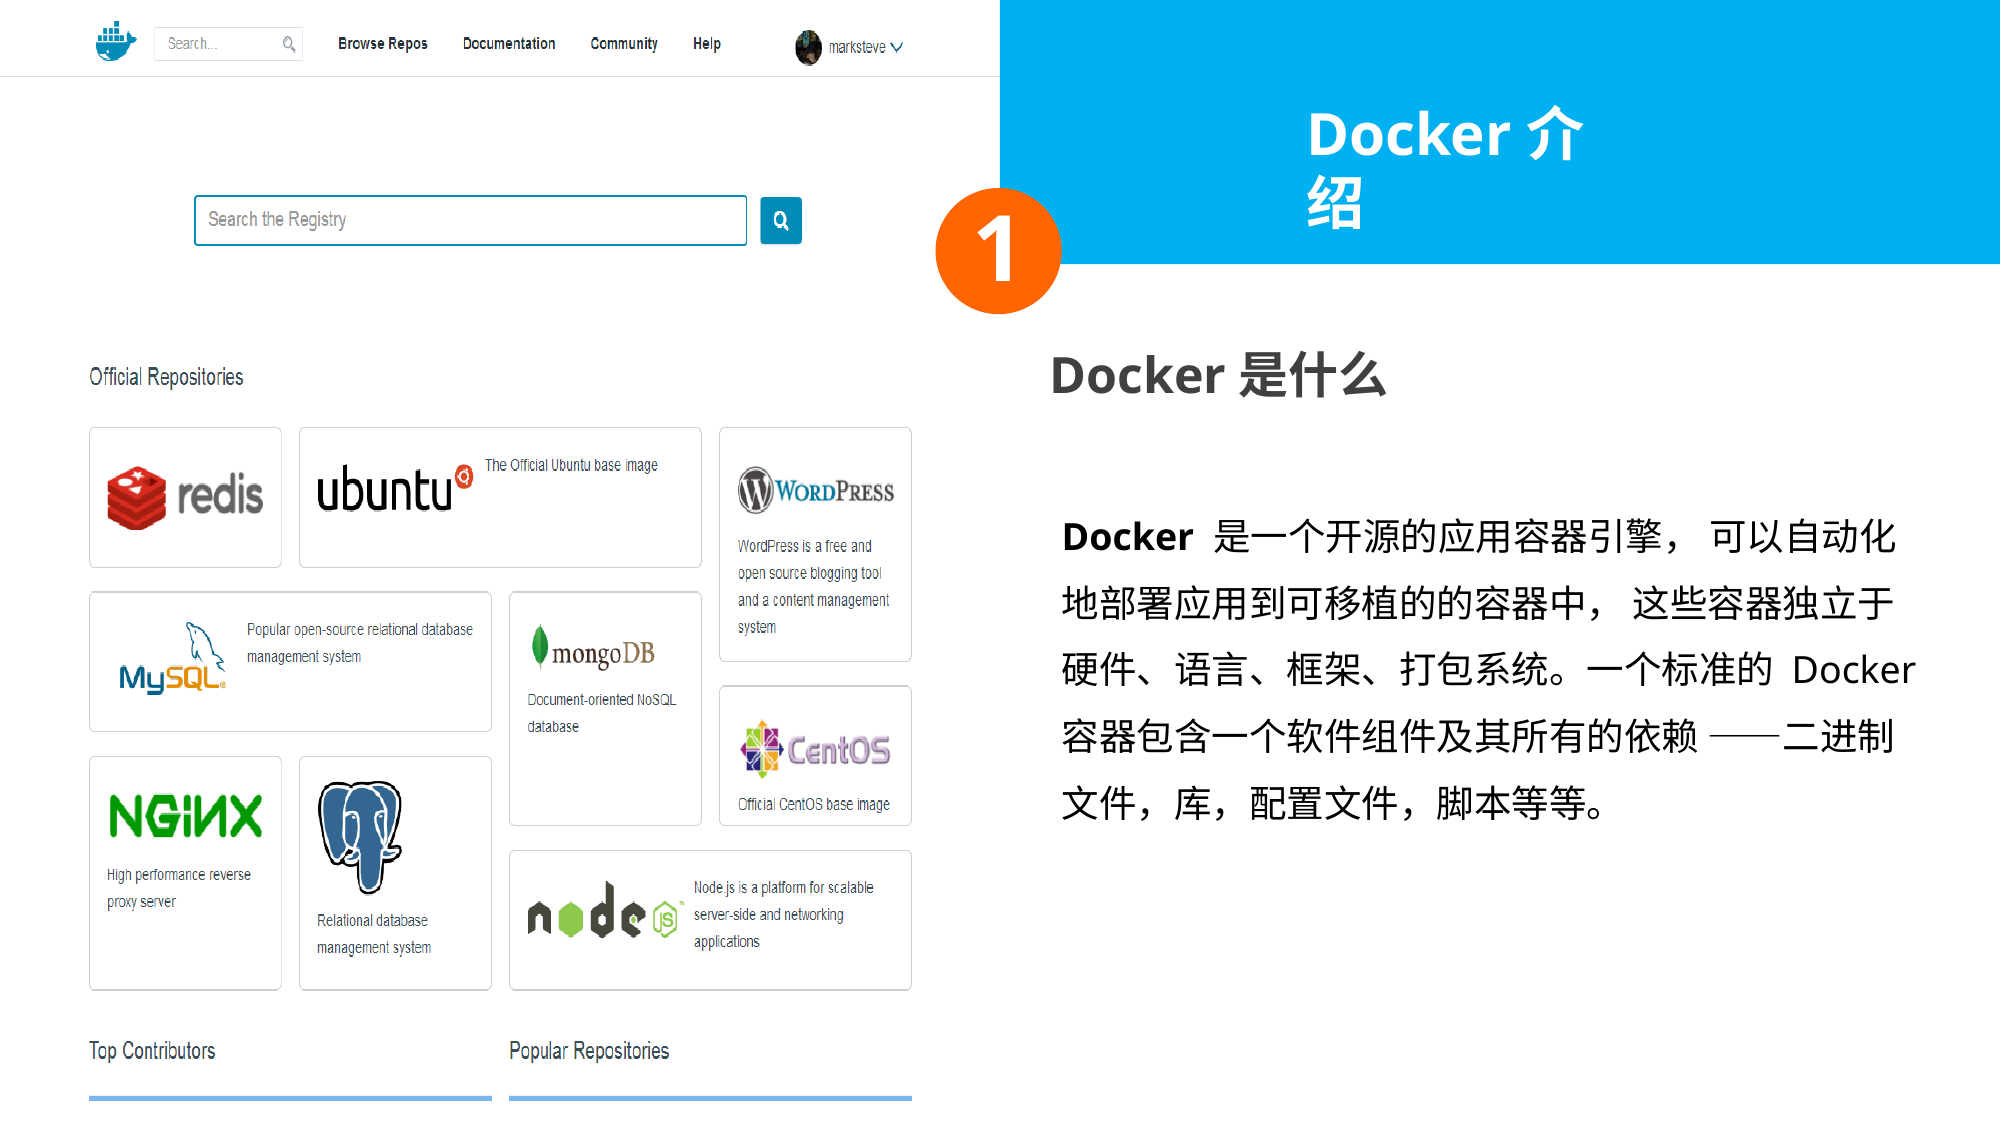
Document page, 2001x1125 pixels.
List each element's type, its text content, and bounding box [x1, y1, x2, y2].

text_box Docker 是一个开源的应用容器引擎， 可以自动化地部署应用到可移植的的容器中， 这些容器独立于硬件、语言、框架、打包系统。一个标准的 Docker 容器包含一个软件组件及其所有的依赖 ——二进制文件，库，配置文件，脚本等等。 [1046, 483, 1945, 833]
text_box Docker是什么 [1034, 336, 1404, 411]
text_box [999, 0, 2000, 265]
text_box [935, 182, 1062, 315]
text_box Docker介绍 [1291, 89, 1655, 244]
picture [0, 12, 1000, 1125]
